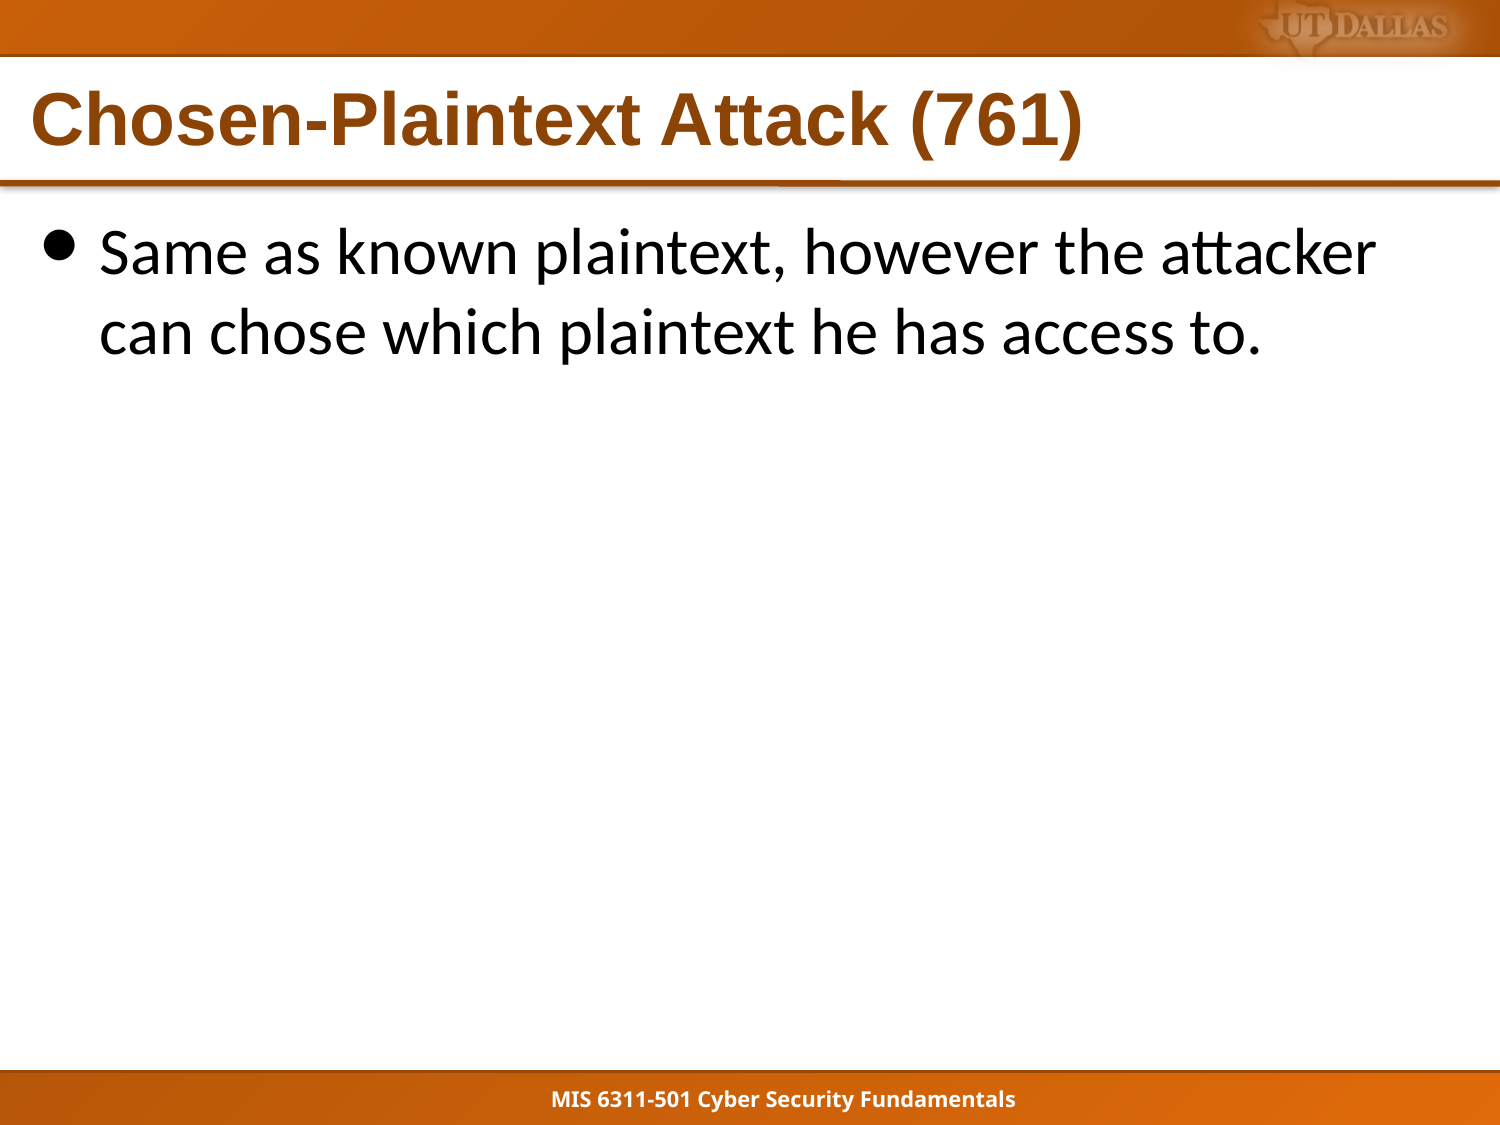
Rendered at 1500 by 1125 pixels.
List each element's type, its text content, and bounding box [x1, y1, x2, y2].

picture [1218, 0, 1500, 64]
title Chosen-Plaintext Attack (761) [0, 64, 1500, 178]
list Same as known plaintext, however the attacker can chose which plaintext he has access to. [24, 199, 1500, 1077]
